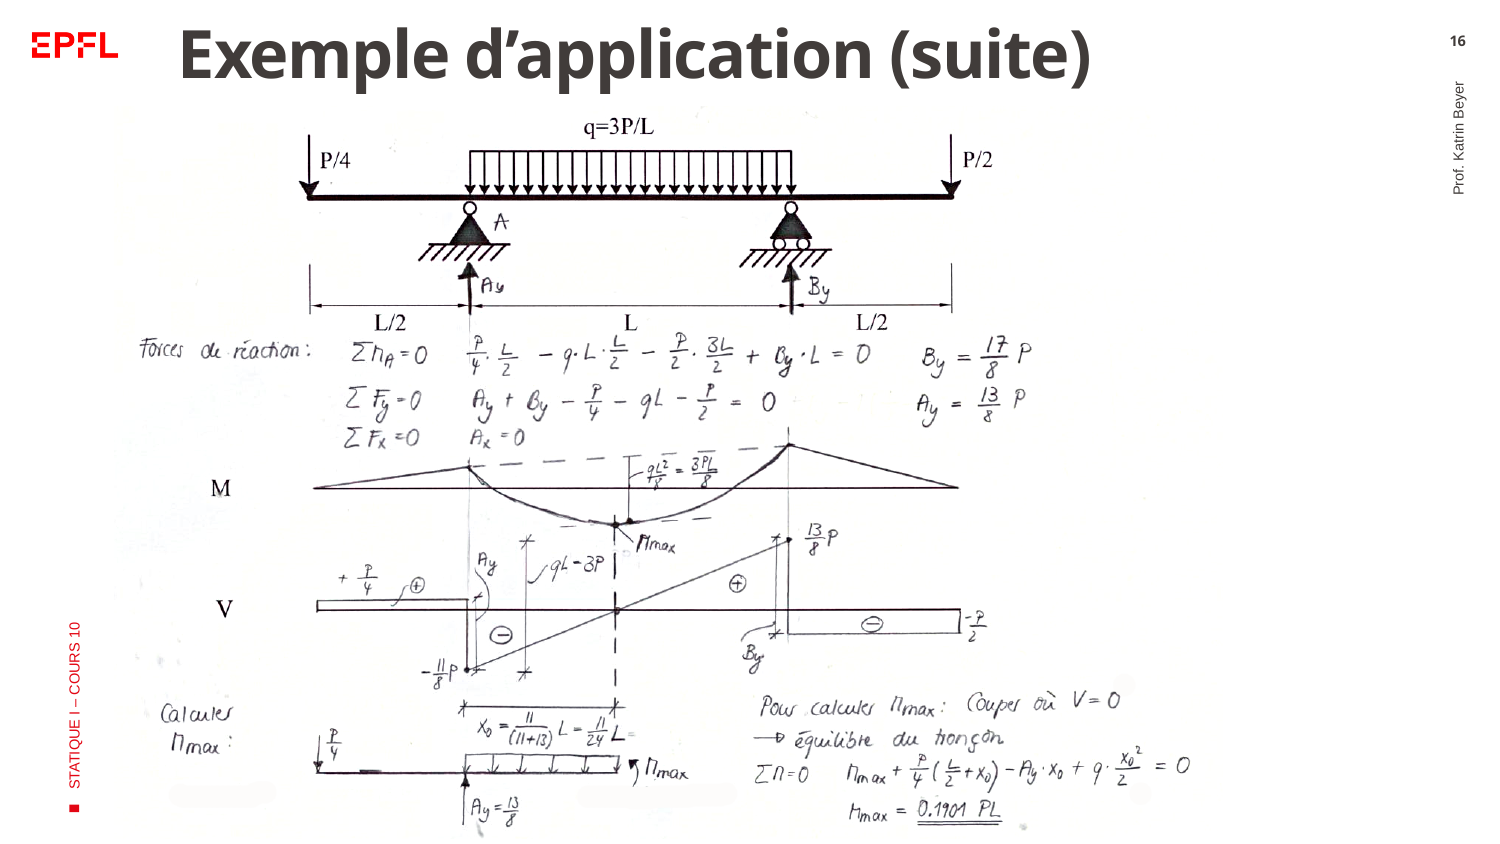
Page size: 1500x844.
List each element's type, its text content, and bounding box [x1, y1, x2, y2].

title Exemple d’application (suite) [148, 21, 1300, 198]
slide_number 16 [1415, 32, 1500, 59]
slide_number STATIQUE I – COURS 10 [0, 256, 114, 805]
picture [21, 21, 129, 69]
footer Prof. Katrin Beyer [1415, 59, 1500, 641]
picture [114, 106, 1223, 839]
